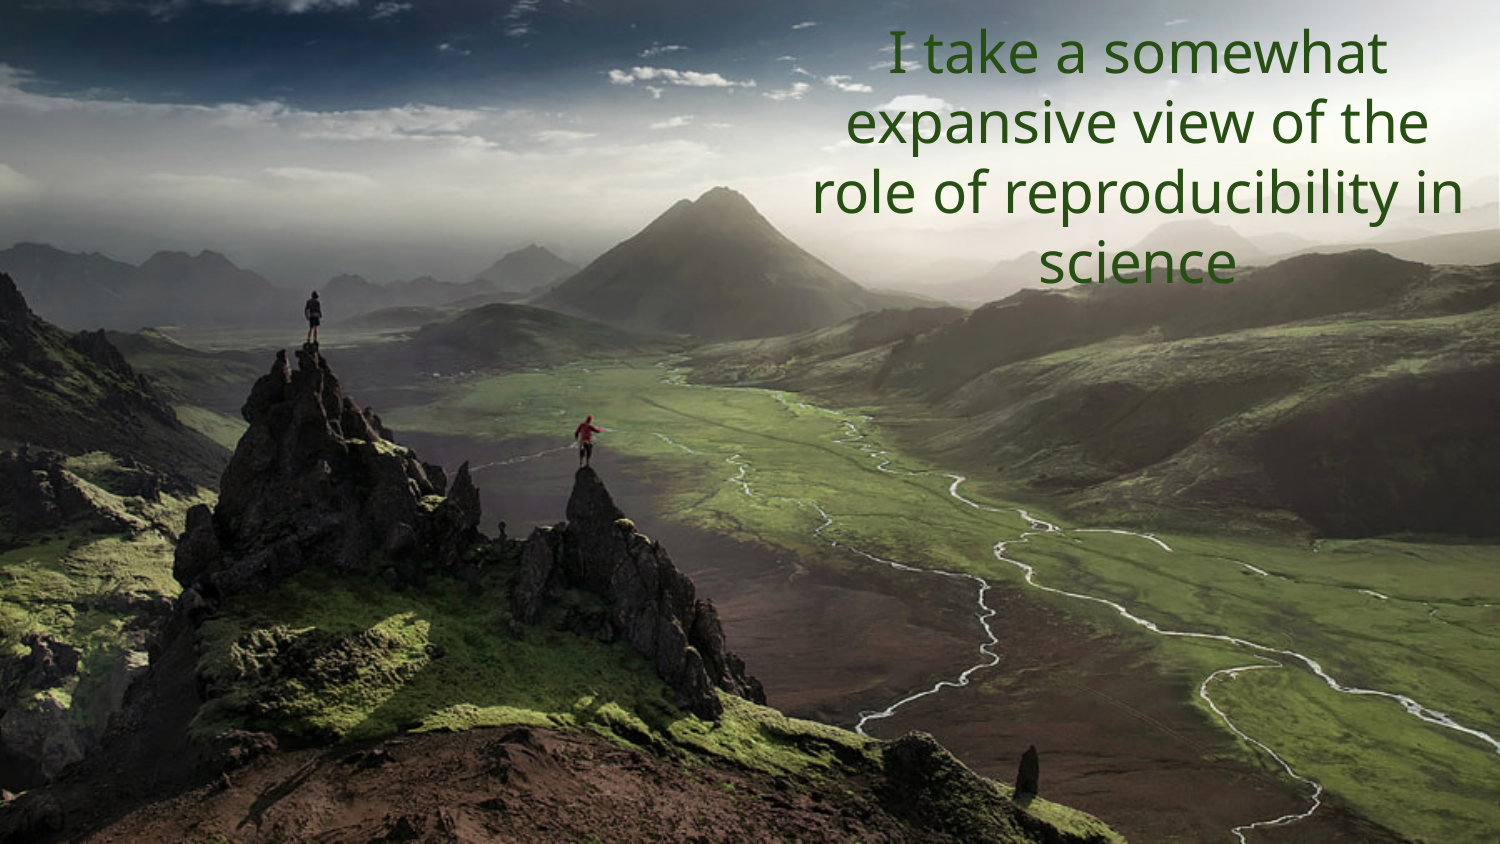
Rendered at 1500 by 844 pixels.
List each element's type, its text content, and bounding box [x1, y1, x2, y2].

title I take a somewhat expansive view of the role of reproducibility in science [776, 0, 1500, 243]
picture [0, 0, 1500, 844]
